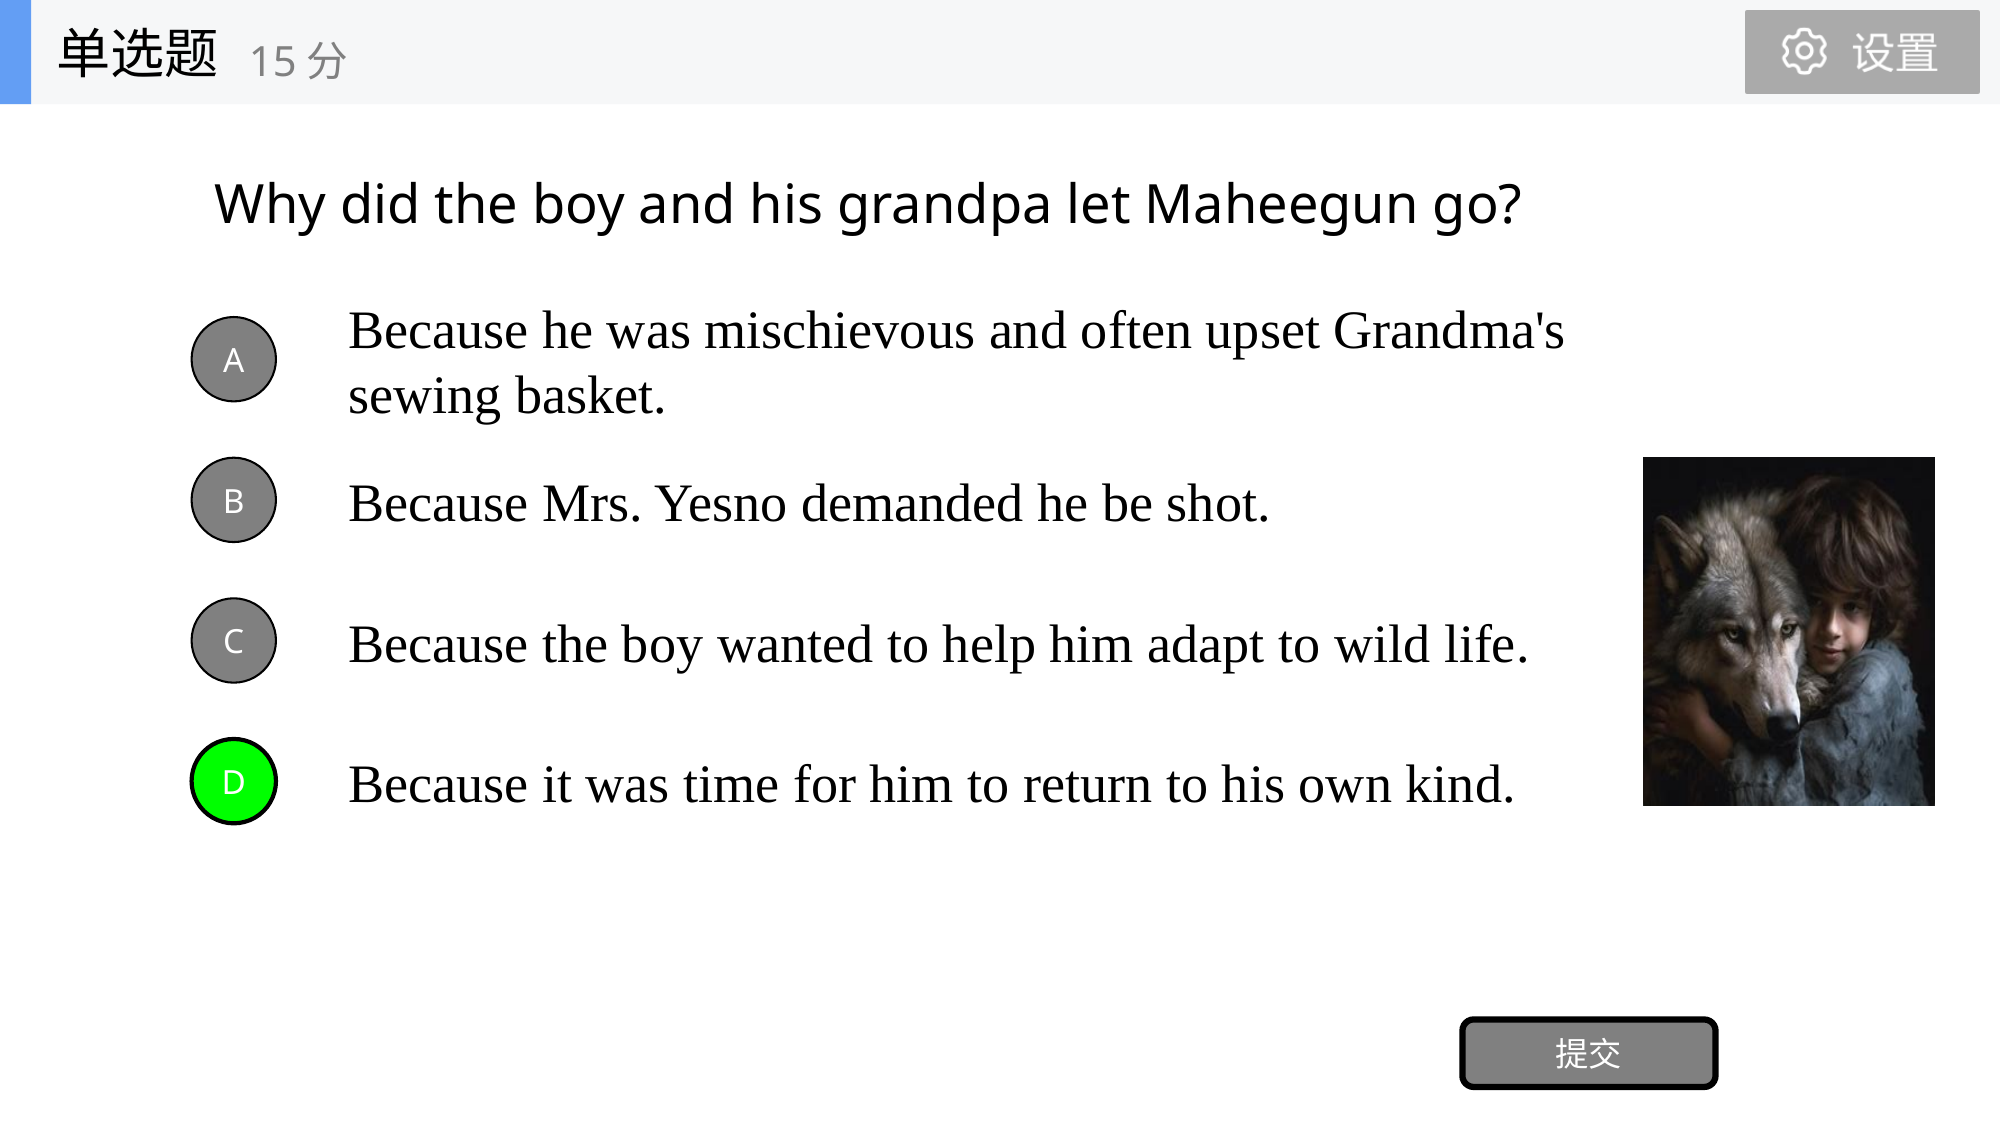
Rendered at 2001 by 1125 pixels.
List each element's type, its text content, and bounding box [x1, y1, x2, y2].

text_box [0, 0, 2000, 105]
picture [1643, 457, 1935, 806]
text_box Because Mrs. Yesno demanded he be shot. [333, 447, 1734, 553]
text_box 提交 [1461, 1018, 1717, 1089]
text_box C [190, 597, 278, 684]
text_box A [190, 315, 278, 403]
text_box B [190, 456, 278, 544]
text_box Because the boy wanted to help him adapt to wild life. [333, 587, 1643, 694]
text_box Because he was mischievous and often upset Grandma's sewing basket. [333, 306, 1734, 412]
text_box D [190, 737, 278, 825]
text_box Because it was time for him to return to his own kind. [333, 728, 1734, 834]
picture [1745, 10, 1980, 94]
text_box Why did the boy and his grandpa let Maheegun go? [200, 105, 1800, 300]
